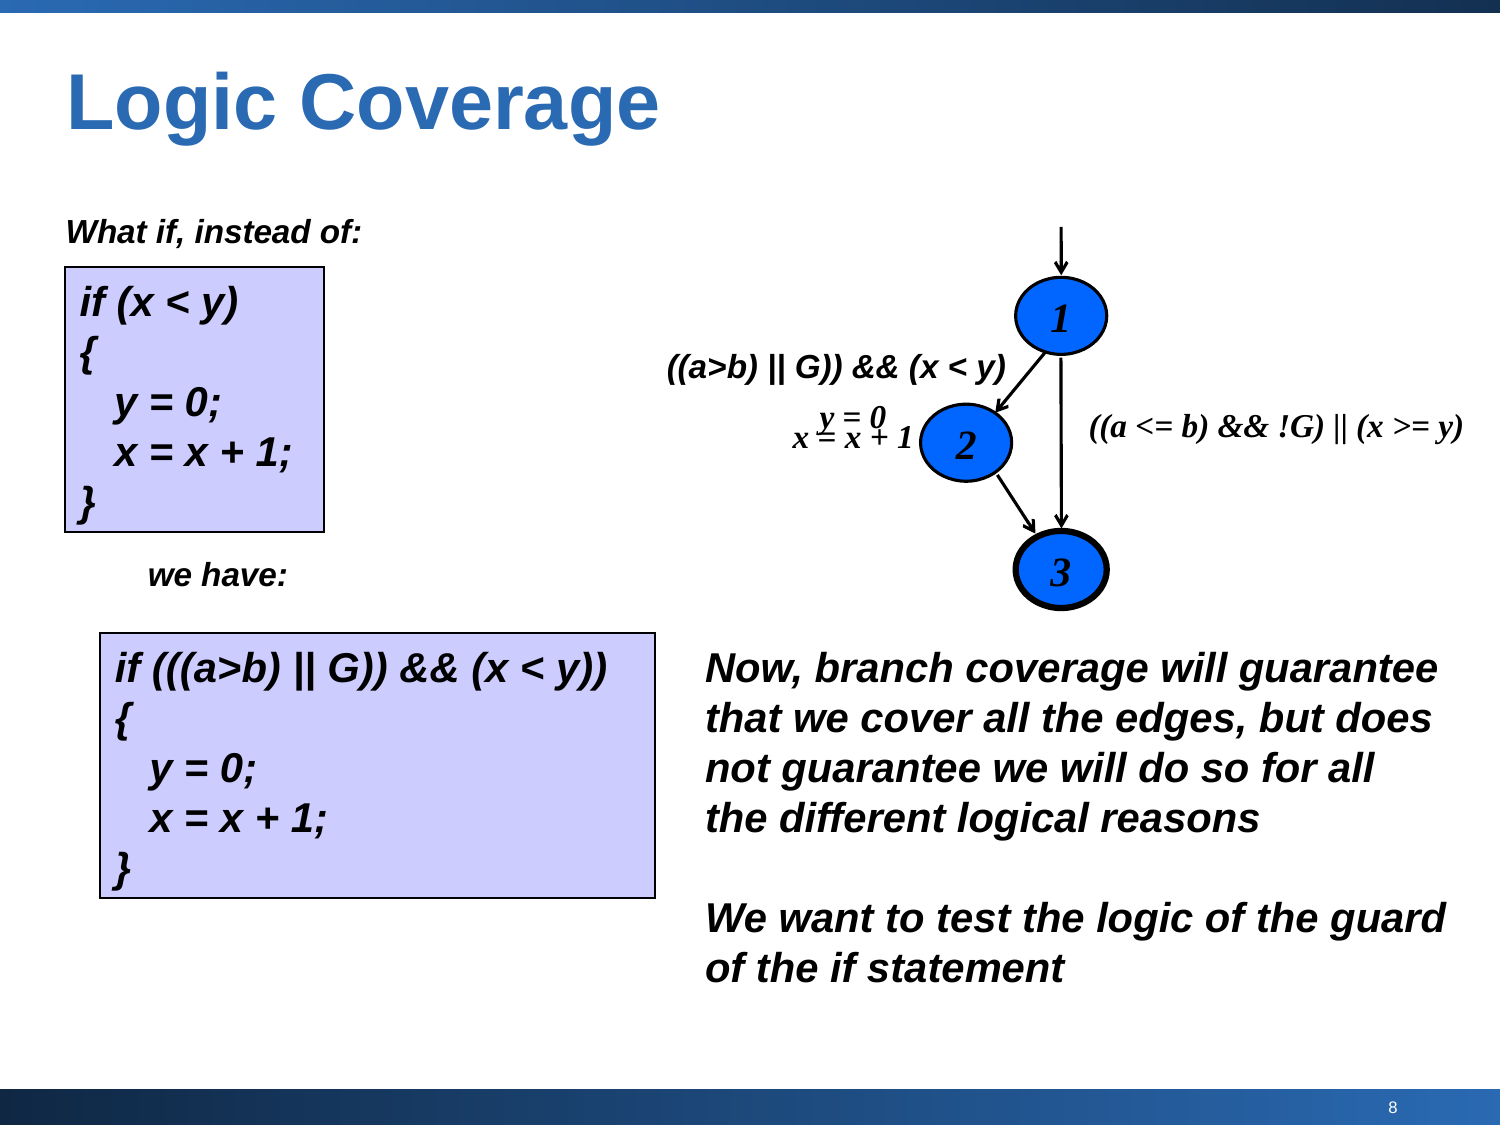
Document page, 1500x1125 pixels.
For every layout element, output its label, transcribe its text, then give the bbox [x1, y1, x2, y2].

text_box [1054, 452, 1069, 529]
text_box ((a <= b) && !G) || (x >= y) [1056, 397, 1488, 452]
title Logic Coverage [66, 40, 1497, 169]
text_box we have: [133, 546, 304, 601]
list [47, 207, 1438, 1071]
text_box y = 0 x = x + 1 [776, 405, 917, 461]
text_box if (x < y) { y = 0; x = x + 1; } [64, 267, 324, 532]
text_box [1015, 277, 1107, 355]
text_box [920, 403, 1012, 482]
text_box What if, instead of: [50, 203, 378, 258]
text_box if (((a>b) || G)) && (x < y)) { y = 0; x = x + 1; } [100, 633, 656, 899]
text_box Now, branch coverage will guarantee that we cover all the edges, but does not guarantee we will do so for all the different logical reasons We want to test the logic of the guard of the if statement [690, 633, 1462, 999]
text_box ((a>b) || G)) && (x < y) [631, 337, 1042, 393]
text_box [1015, 530, 1107, 609]
